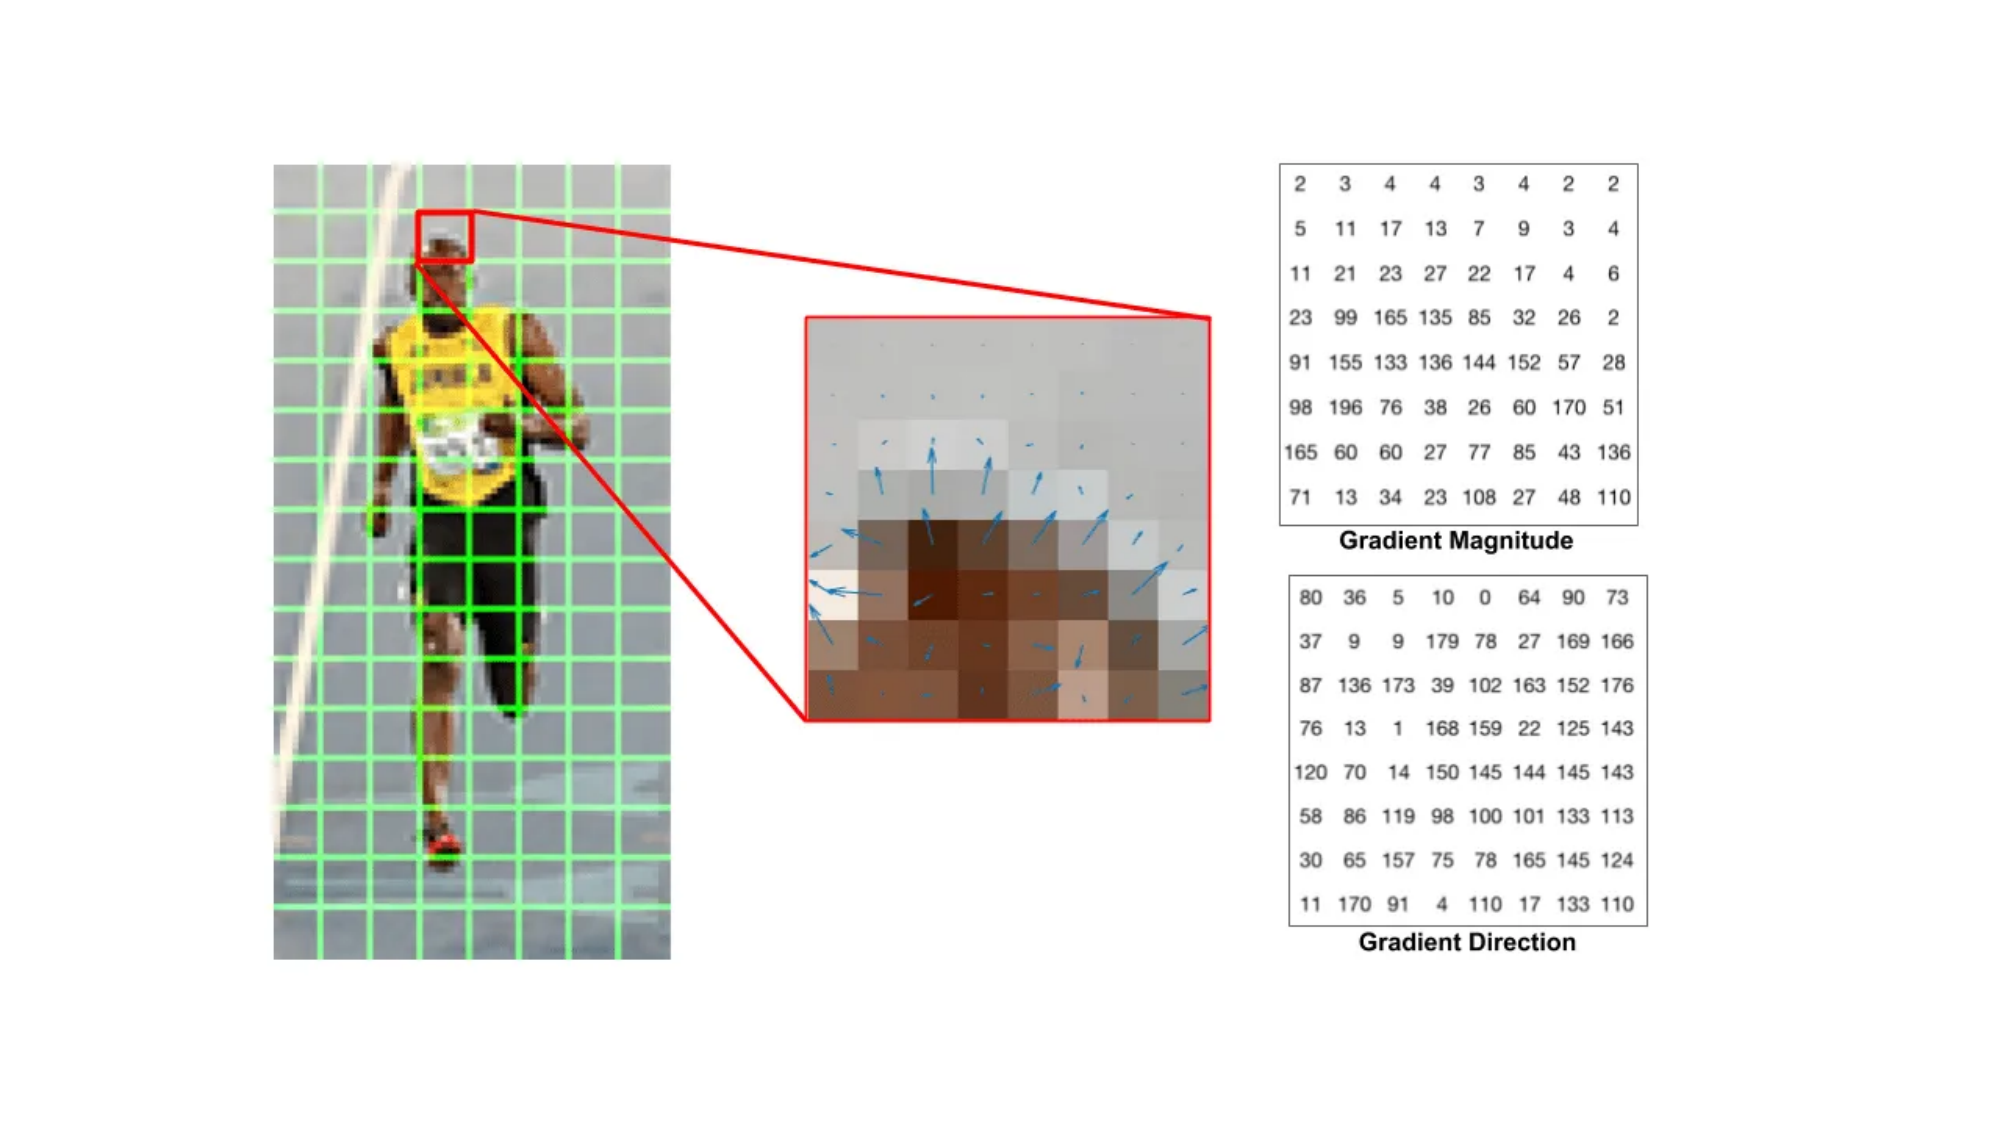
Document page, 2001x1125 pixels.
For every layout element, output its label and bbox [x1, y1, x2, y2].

picture [249, 140, 1750, 985]
